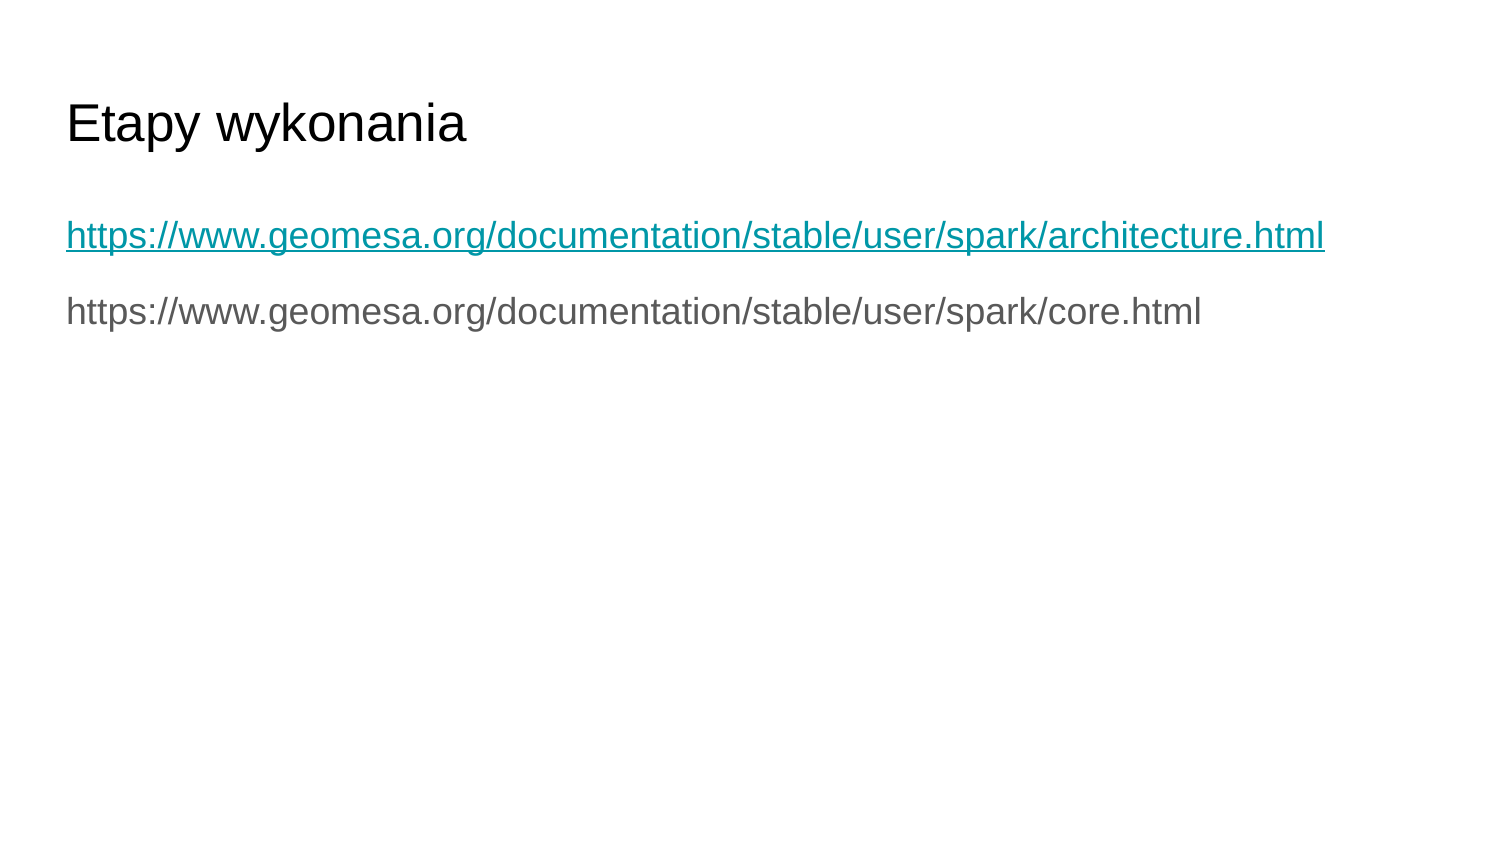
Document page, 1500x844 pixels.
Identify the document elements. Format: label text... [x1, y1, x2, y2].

title Etapy wykonania [51, 72, 1449, 167]
list https://www.geomesa.org/documentation/stable/user/spark/architecture.html https://www.geomesa.org/documentation/stable/user/spark/core.html [51, 189, 1449, 750]
